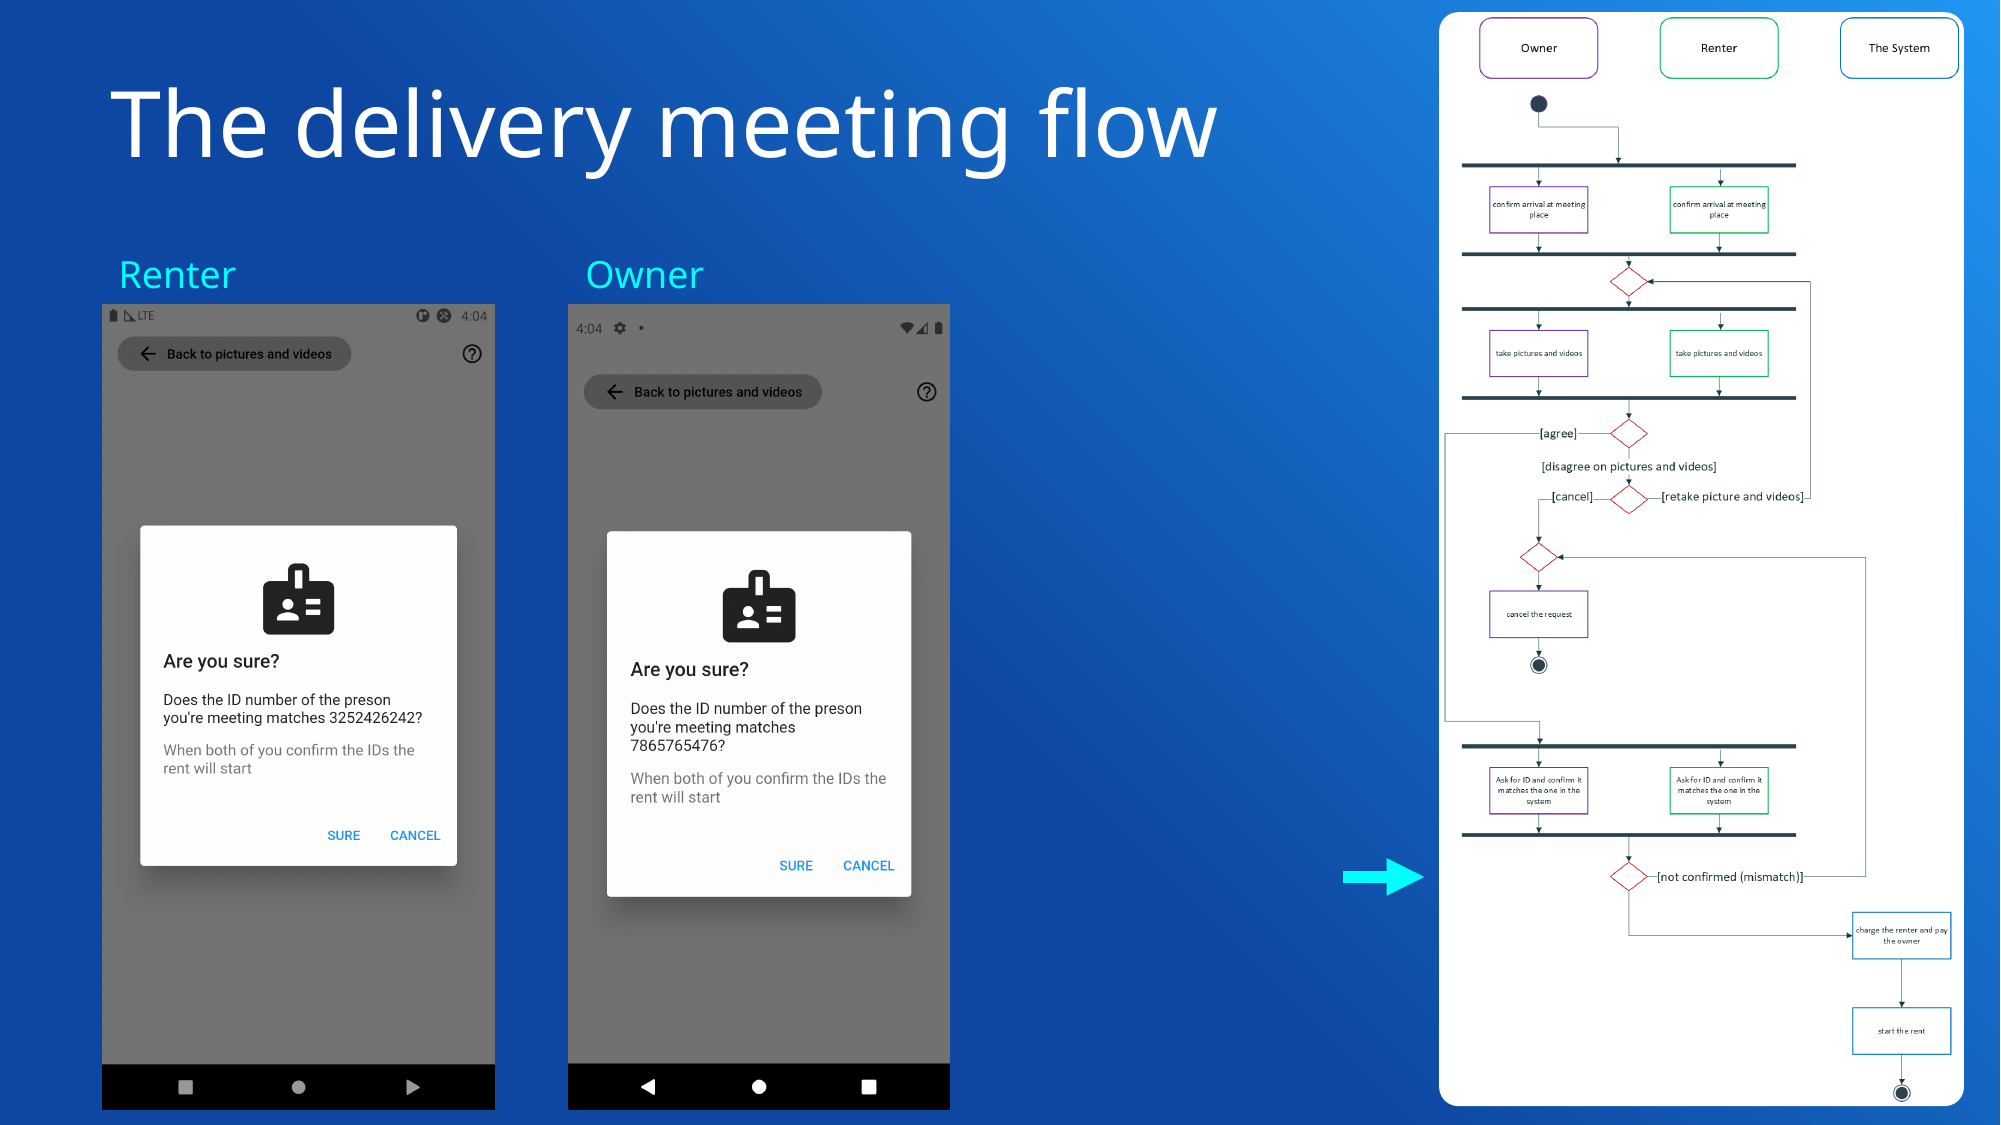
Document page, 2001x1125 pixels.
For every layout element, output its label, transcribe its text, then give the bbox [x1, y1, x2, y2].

picture [567, 304, 950, 1110]
picture [102, 304, 495, 1110]
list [1439, 12, 1965, 1107]
text_box Renter [103, 243, 252, 304]
title The delivery meeting flow [95, 18, 1439, 237]
text_box Owner [570, 243, 720, 304]
